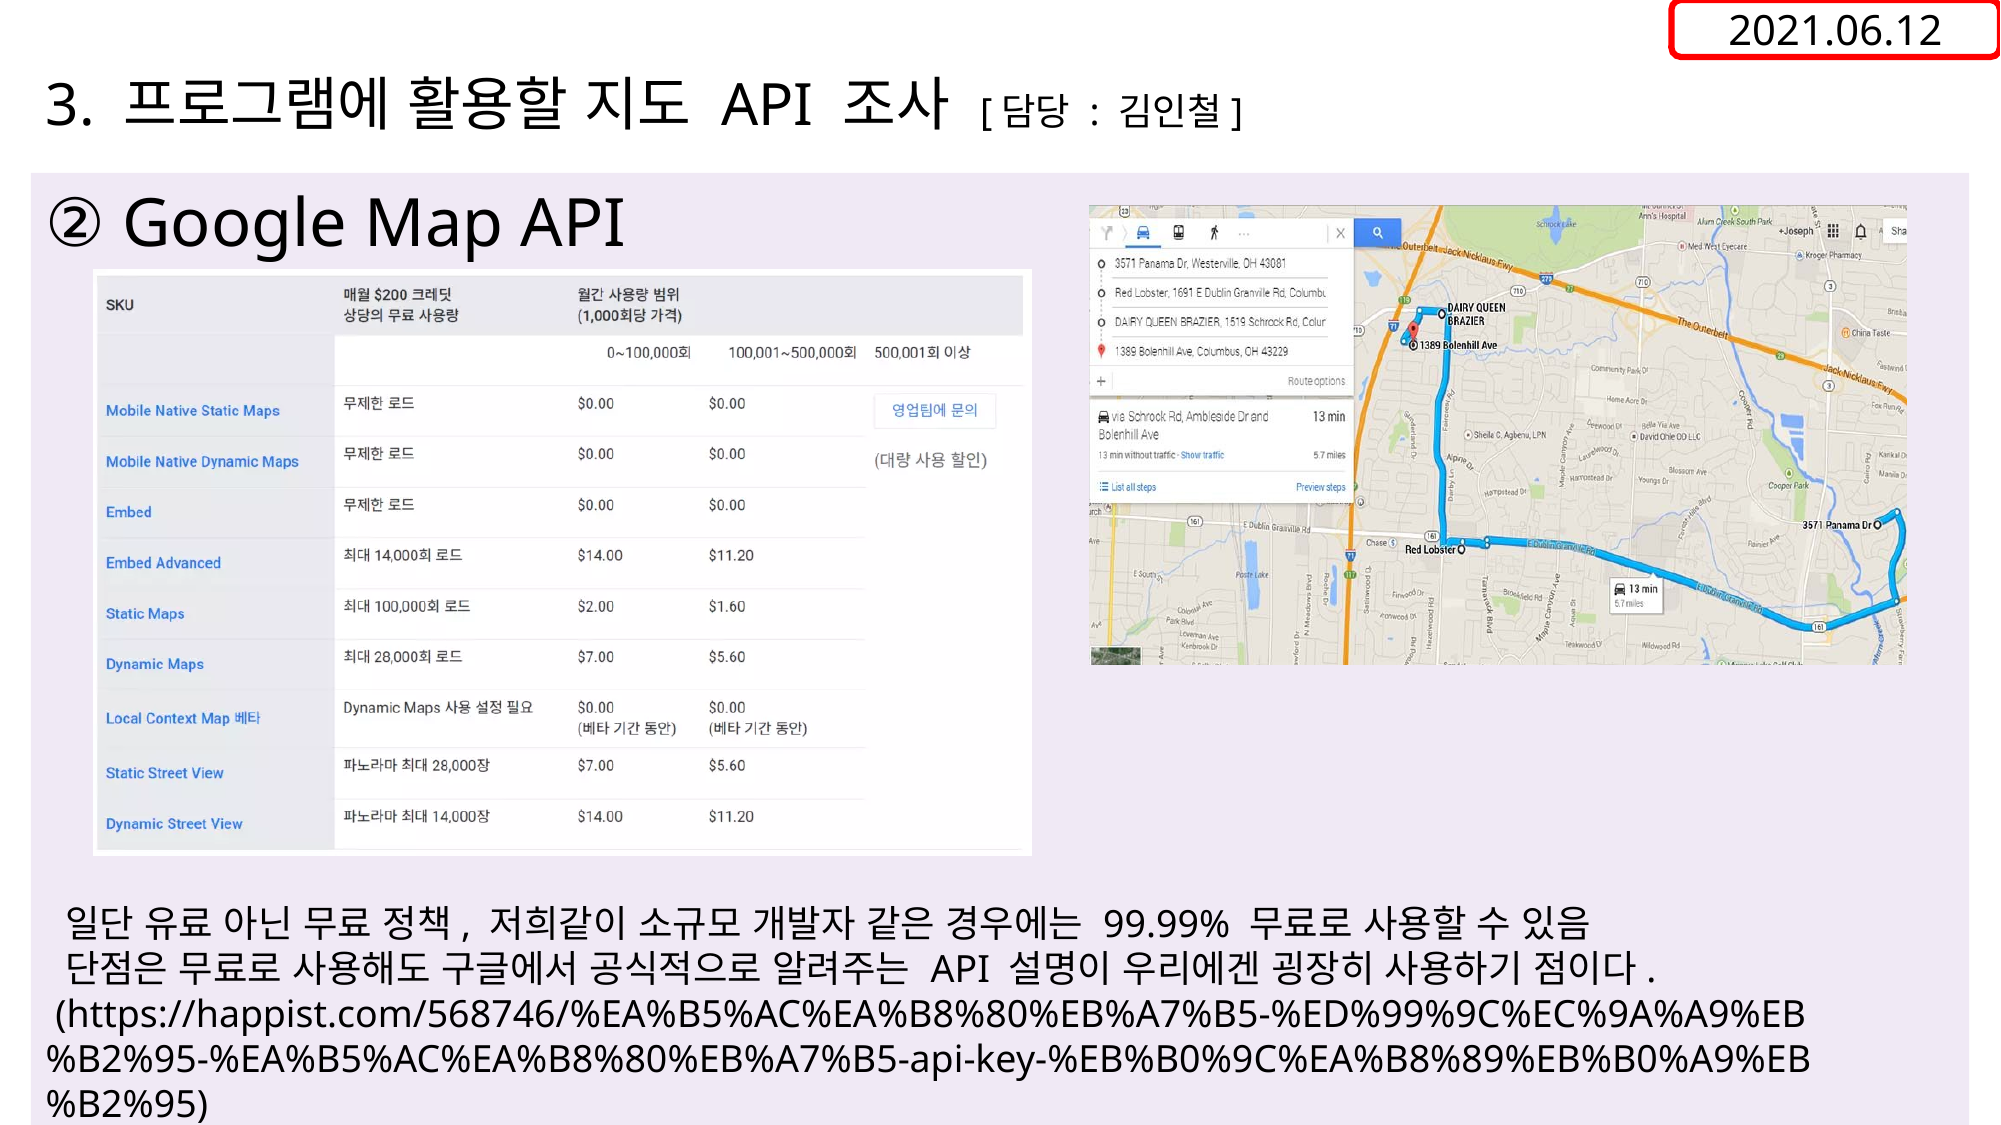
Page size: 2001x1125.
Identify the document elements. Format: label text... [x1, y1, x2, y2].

text_box 2021.06.12 [1670, 0, 2000, 59]
text_box 3. 프로그램에 활용할 지도 API 조사 [담당 : 김인철] [30, 38, 1622, 145]
picture [1089, 205, 1907, 665]
picture [93, 269, 1032, 856]
text_box ② Google Map API 일단 유료 아닌 무료 정책, 저희같이 소규모 개발자 같은 경우에는 99.99% 무료로 사용할 수 있음 단점은 무료로 사용해도 구글에서 공식적으로 알려주는 API 설명이 우리에겐 굉장히 사용하기 점이다. (https://happist.com/568746/%EA%B5%AC%EA%B8%80%EB%A7%B5-%ED%99%9C%EC%9A%A9%EB%B2%95-%EA%B5%AC%EA%B8%80%EB%A7%B5-api-key-%EB%B0%9C%EA%B8%89%EB%B0%A9%EB%B2%95) [30, 172, 1970, 1125]
